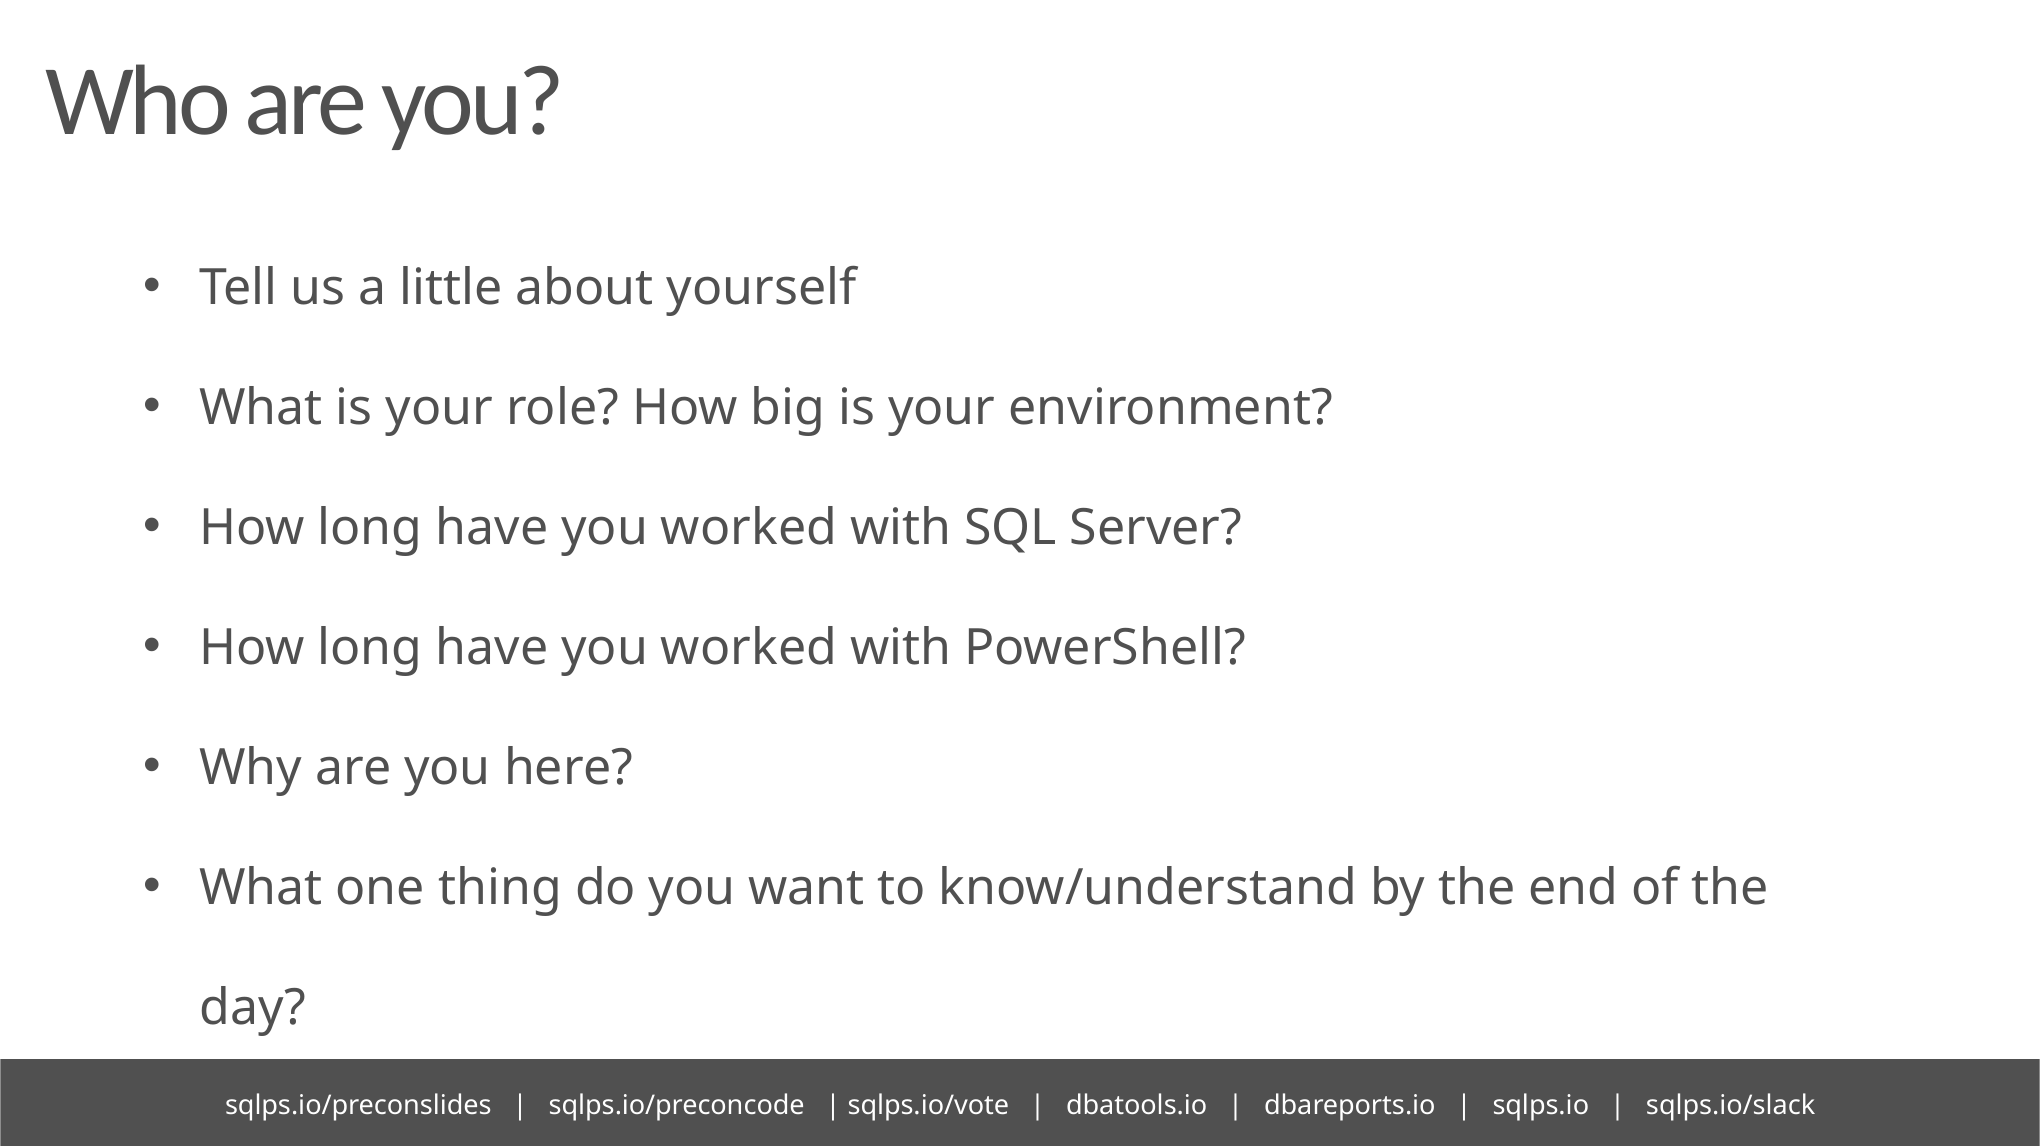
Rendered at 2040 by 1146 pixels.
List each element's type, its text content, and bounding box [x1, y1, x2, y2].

title Who are you? [45, 47, 1995, 268]
text_box Tell us a little about yourself What is your role? How big is your environment? How long have you worked with SQL Server? How long have you worked with PowerShell? Why are you here? What one thing do you want to know/understand by the end of the day? [128, 187, 1854, 1043]
